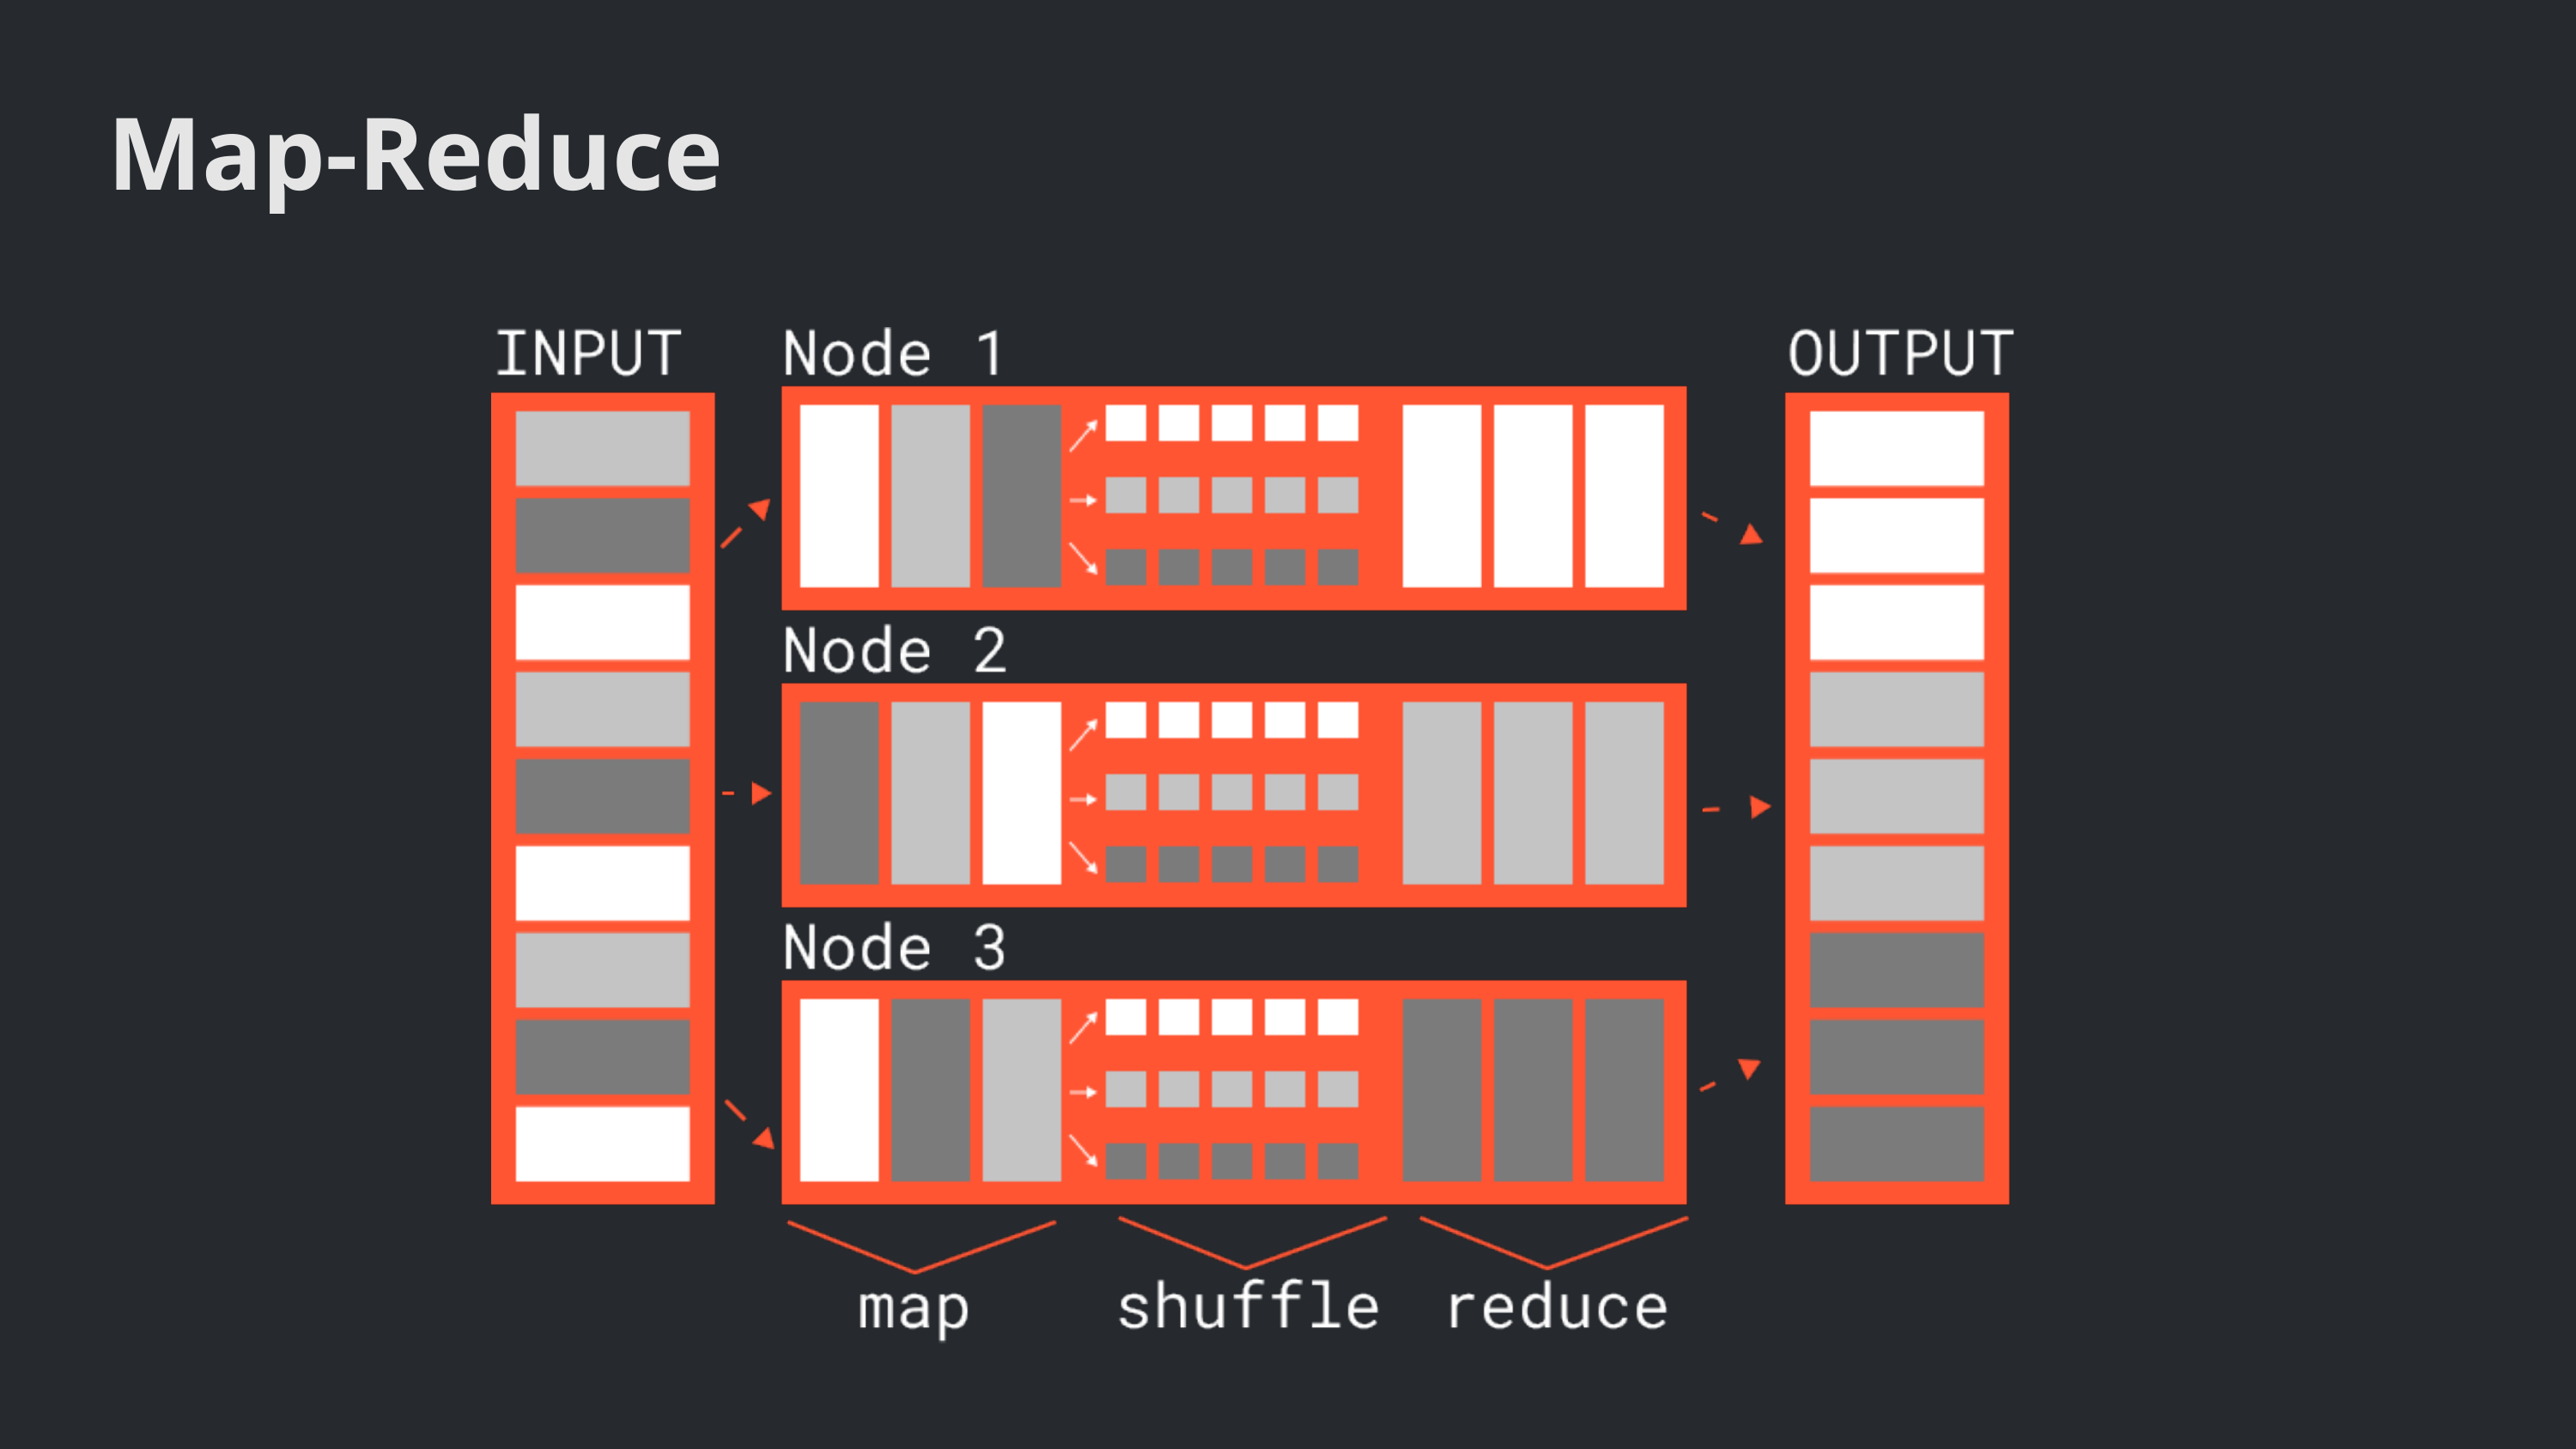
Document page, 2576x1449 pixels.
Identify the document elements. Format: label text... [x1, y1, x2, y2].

list Map-Reduce [106, 109, 2416, 364]
picture [490, 327, 2032, 1344]
